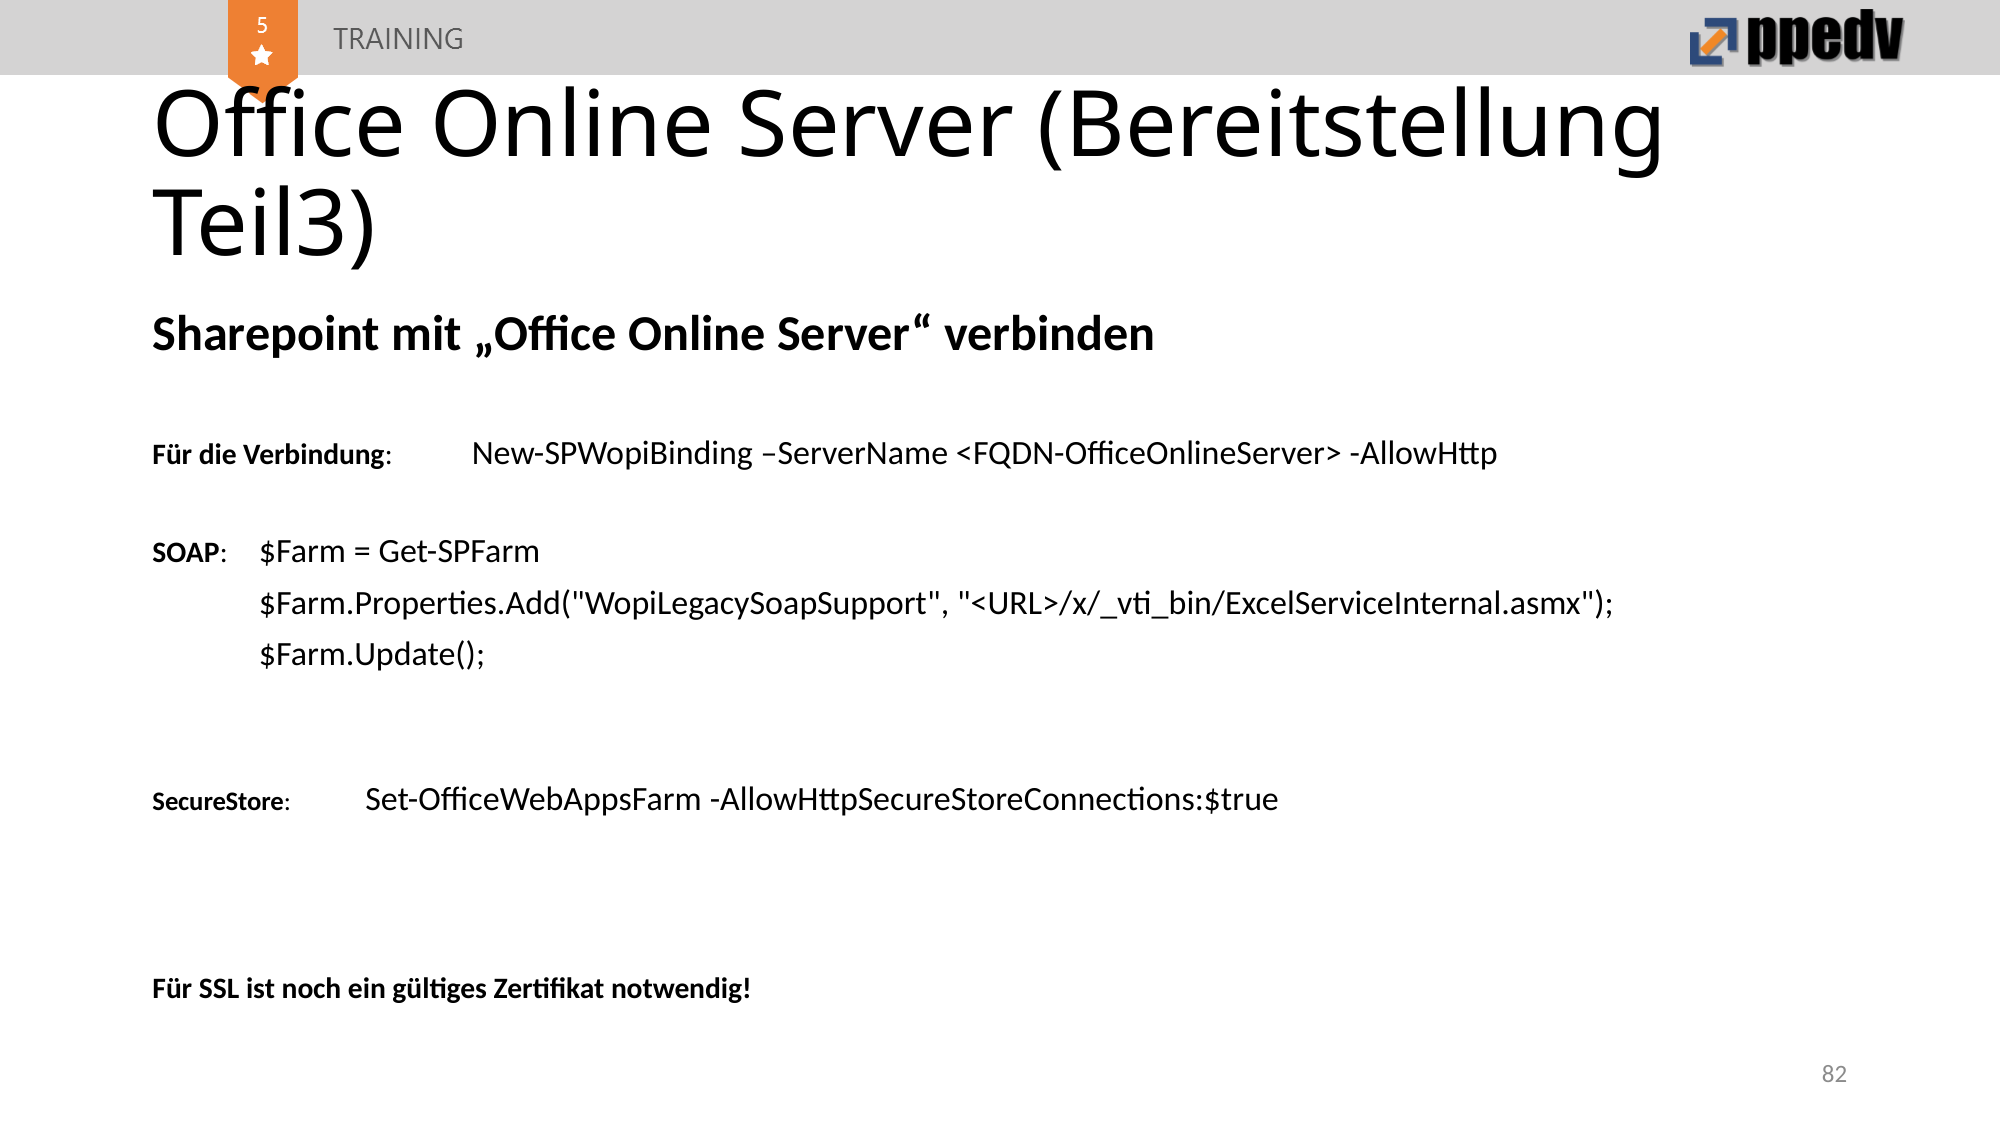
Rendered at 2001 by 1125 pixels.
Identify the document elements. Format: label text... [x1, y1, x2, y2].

picture [0, 0, 2000, 104]
slide_number 82 [1412, 1042, 1863, 1103]
title Office Online Server (Bereitstellung Teil3) [137, 75, 1863, 278]
list Sharepoint mit „Office Online Server“ verbinden Für die Verbindung: New-SPWopiBinding –ServerName <FQDN-OfficeOnlineServer> -AllowHttp SOAP: $Farm = Get-SPFarm $Farm.Properties.Add("WopiLegacySoapSupport", "<URL>/x/_vti_bin/ExcelServiceInternal.asmx"); $Farm.Update(); SecureStore: Set-OfficeWebAppsFarm -AllowHttpSecureStoreConnections:$true Für SSL ist noch ein gültiges Zertifikat notwendig! [137, 299, 1863, 1014]
